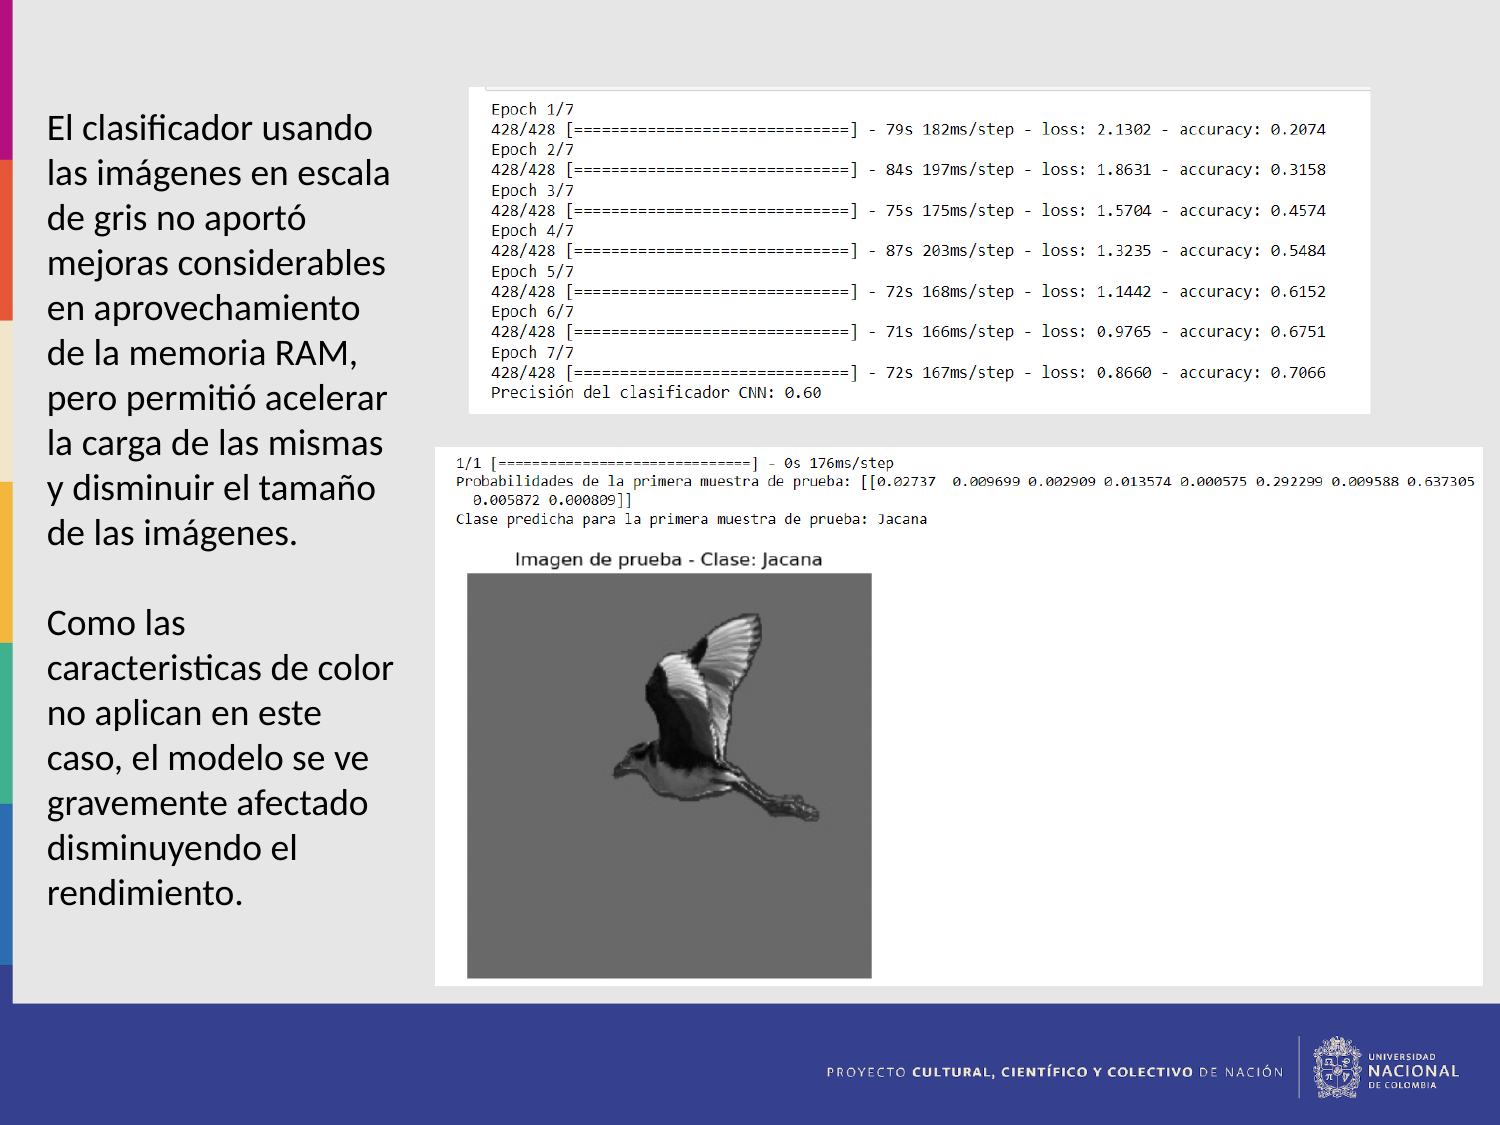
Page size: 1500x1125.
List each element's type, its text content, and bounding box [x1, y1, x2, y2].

picture [0, 0, 1500, 1125]
text_box El clasificador usando las imágenes en escala de gris no aportó mejoras considerables en aprovechamiento de la memoria RAM, pero permitió acelerar la carga de las mismas y disminuir el tamaño de las imágenes. Como las caracteristicas de color no aplican en este caso, el modelo se ve gravemente afectado disminuyendo el rendimiento. [31, 87, 411, 928]
